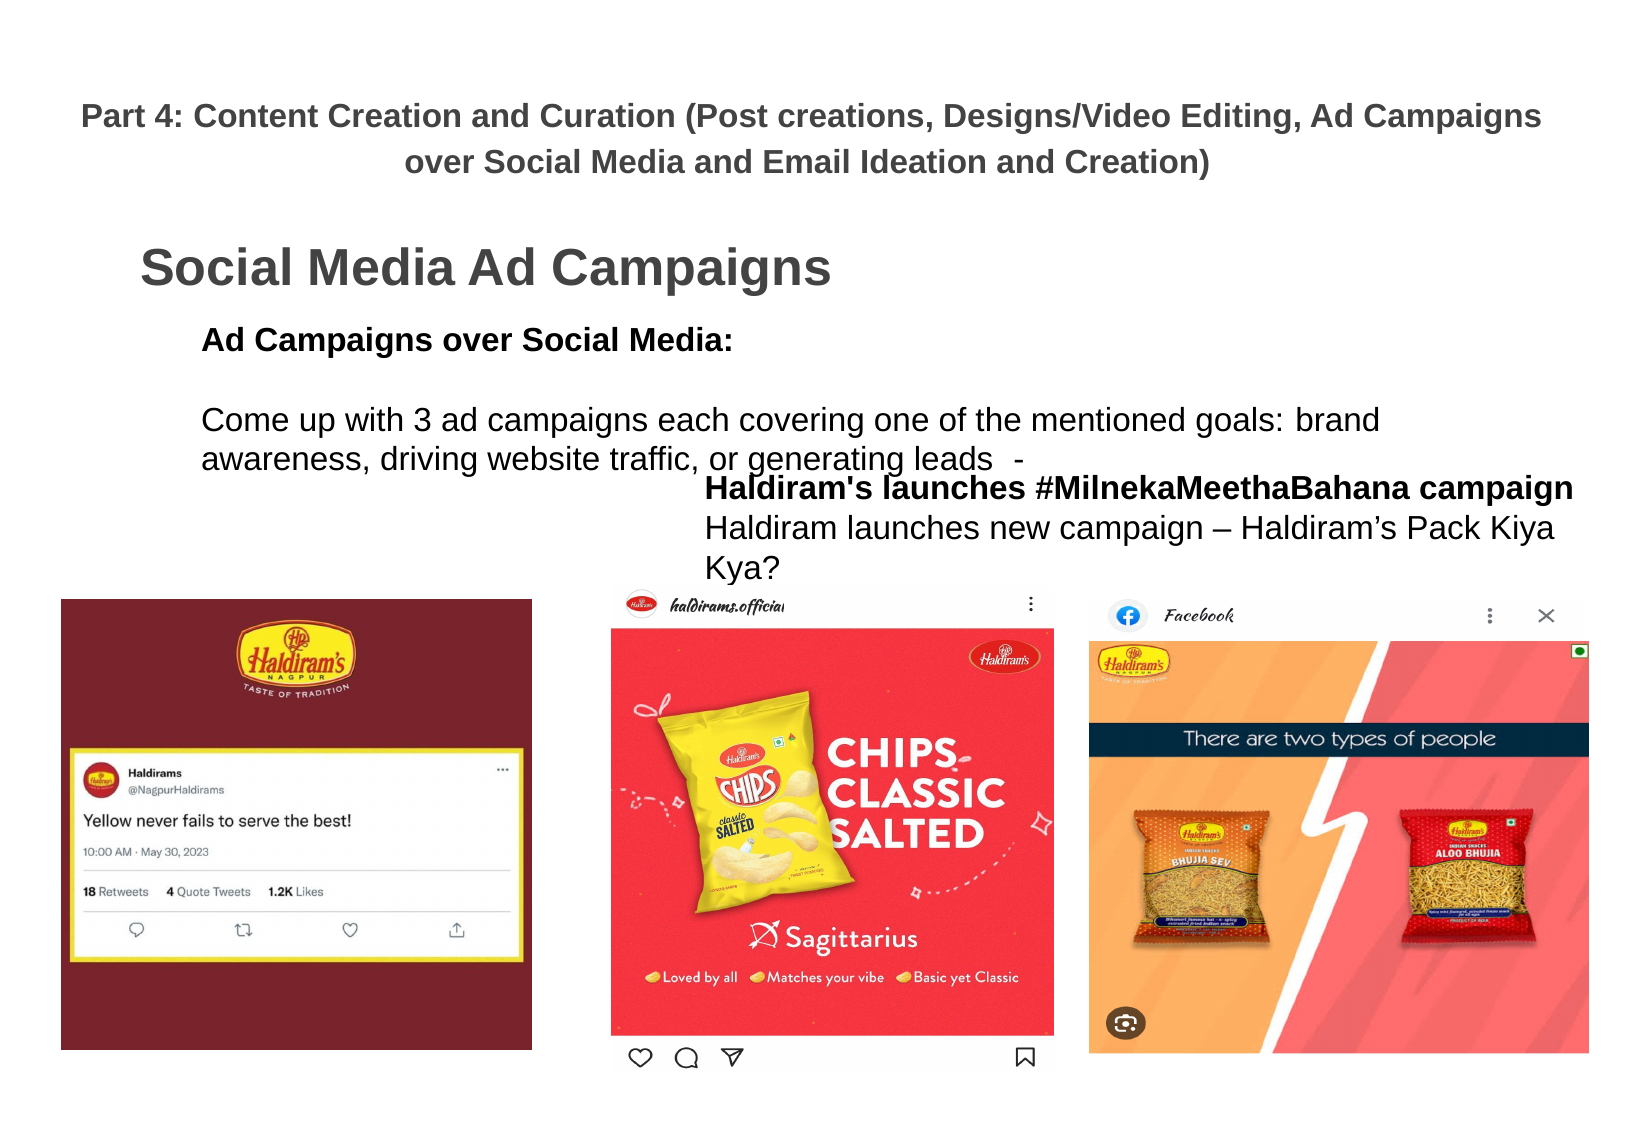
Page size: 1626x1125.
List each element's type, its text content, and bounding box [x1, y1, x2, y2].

picture [61, 599, 532, 1050]
picture [1325, 727, 1416, 750]
text_box Part 4: Content Creation and Curation (Post creations, Designs/Video Editing, Ad Campaigns over Social Media and Email Ideation and Creation) [32, 70, 1593, 198]
picture [1089, 598, 1589, 1057]
text_box Ad Campaigns over Social Media: Come up with 3 ad campaigns each covering one of the mentioned goals: brand awareness, driving website traffic, or generating leads - [95, 300, 1551, 575]
text_box Haldiram's launches #MilnekaMeethaBahana campaign Haldiram launches new campaign – Haldiram’s Pack Kiya Kya? [689, 459, 1625, 674]
picture [611, 585, 1054, 1071]
text_box Social Media Ad Campaigns [122, 206, 1476, 369]
